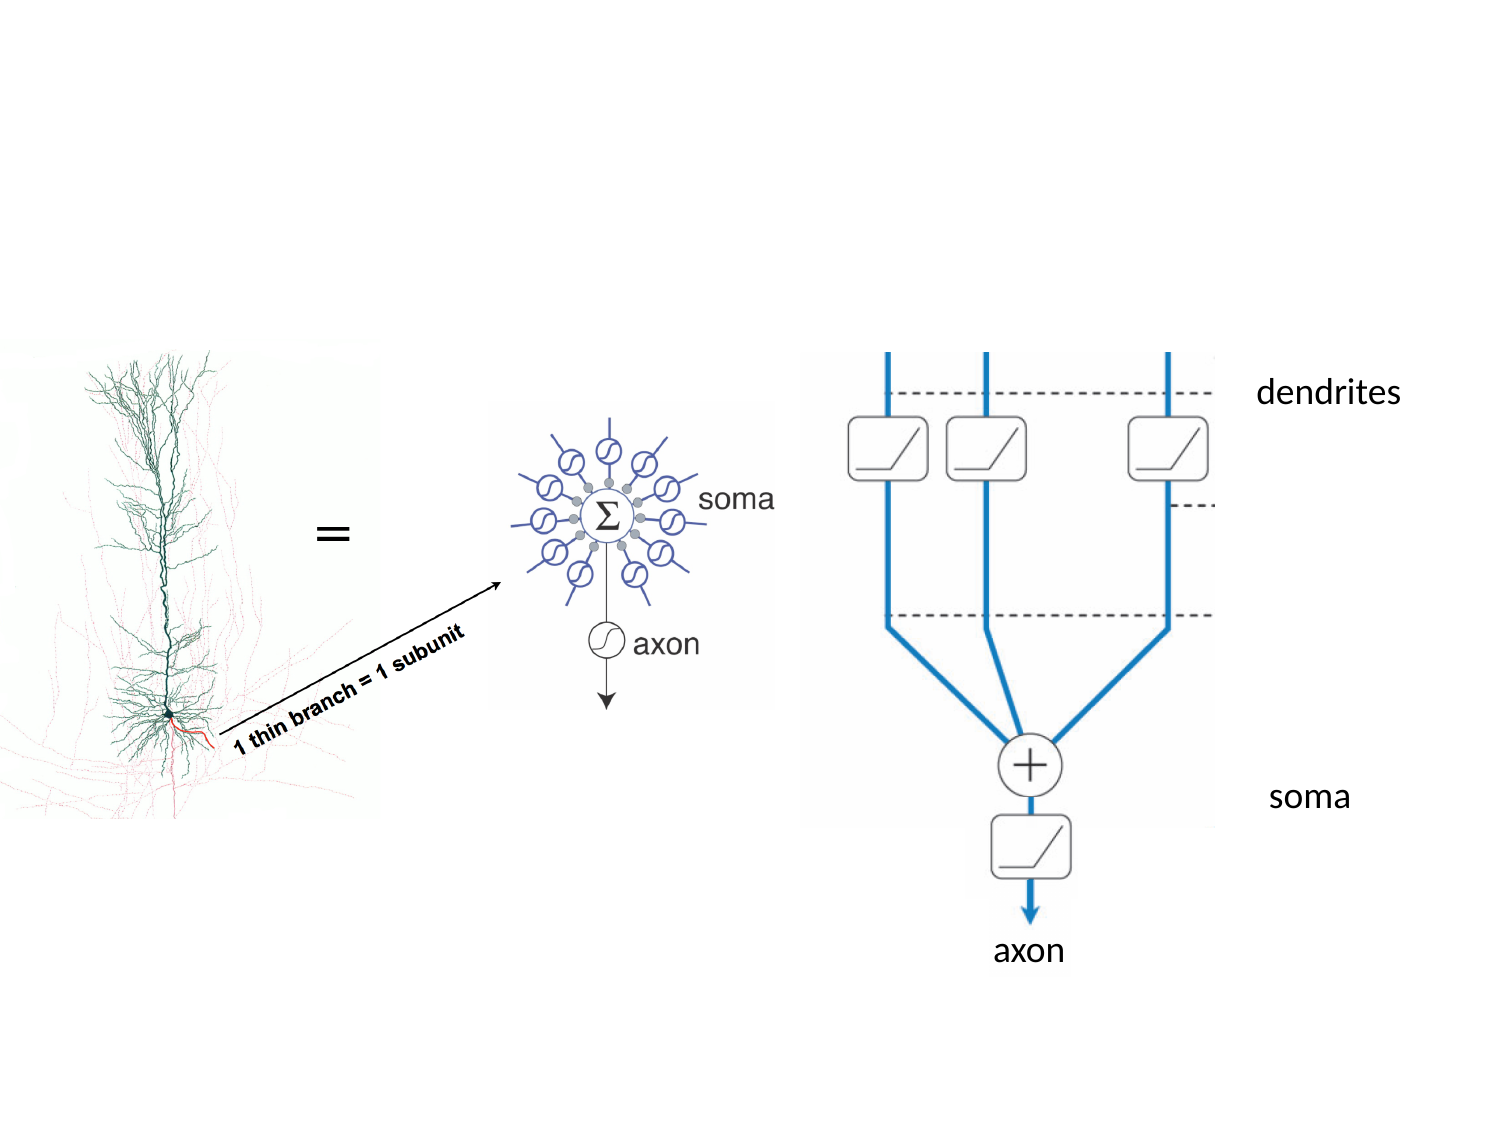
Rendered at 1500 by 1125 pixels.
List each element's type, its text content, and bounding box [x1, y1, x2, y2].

text_box soma [1254, 763, 1367, 824]
picture [0, 302, 813, 819]
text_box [799, 352, 1215, 977]
text_box dendrites [1241, 359, 1417, 420]
